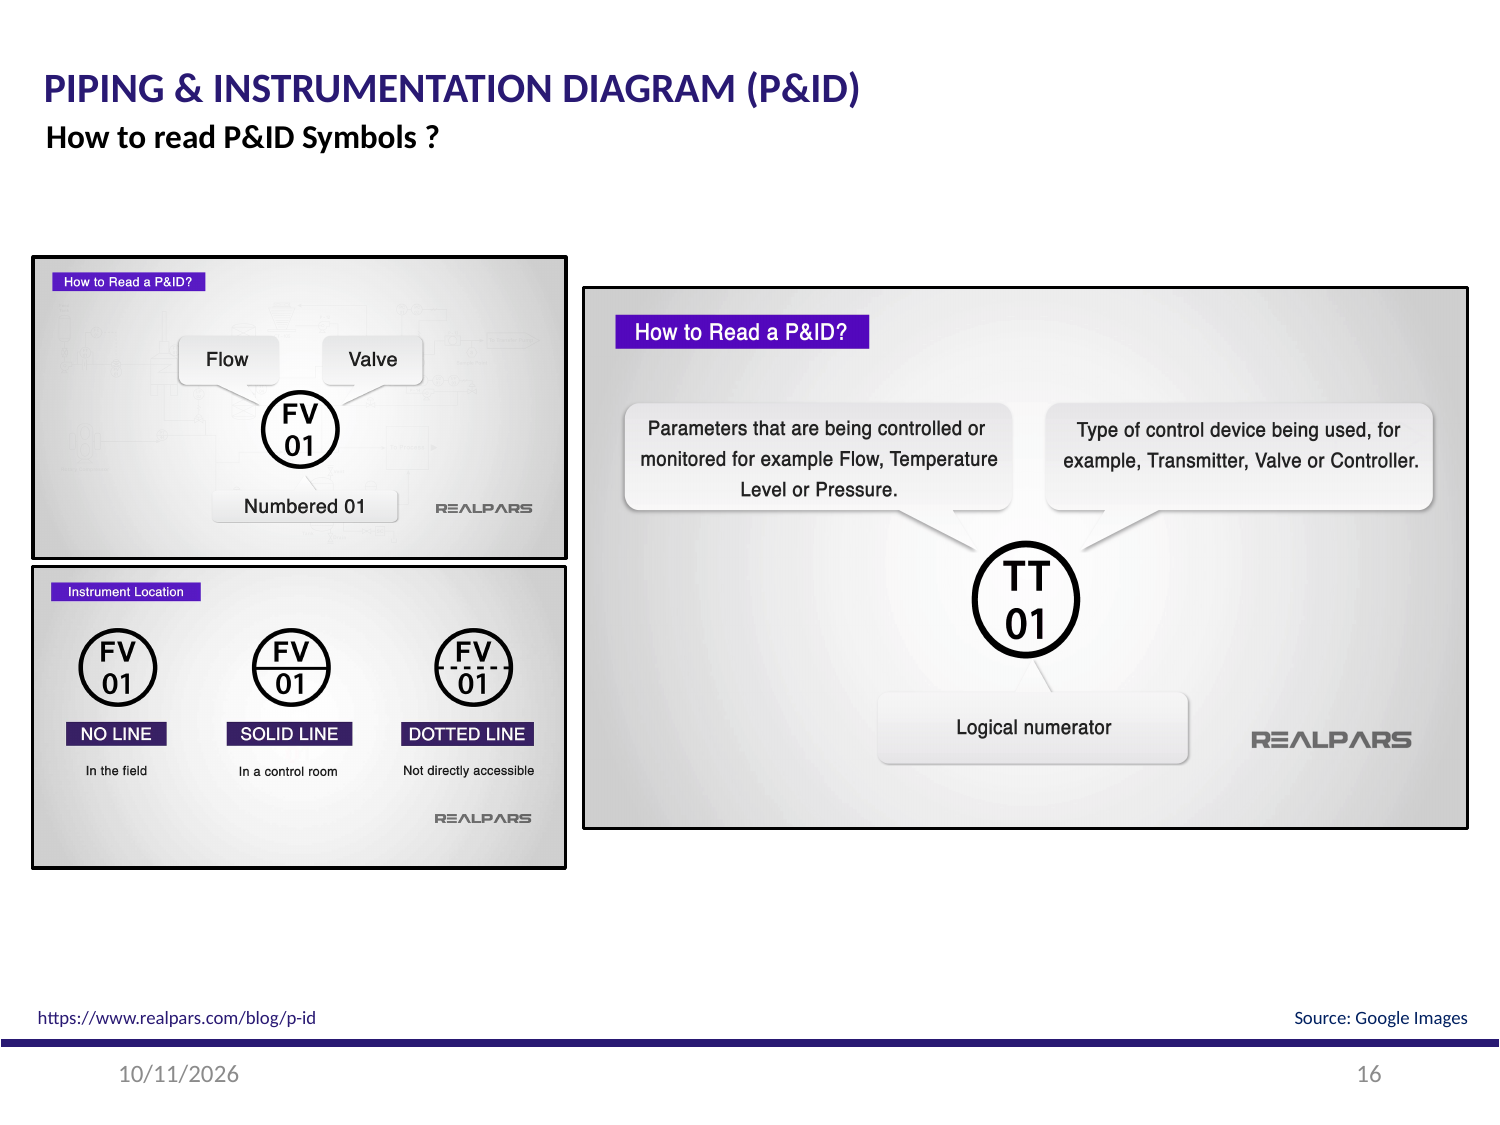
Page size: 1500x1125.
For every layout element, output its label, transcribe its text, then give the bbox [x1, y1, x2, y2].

text_box How to read P&ID Symbols ? [31, 119, 456, 163]
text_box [33, 258, 1466, 867]
text_box 22-01-2025 [103, 1043, 441, 1103]
text_box 16 [1059, 1043, 1397, 1103]
text_box Source: Google Images [1279, 998, 1483, 1036]
text_box PIPING & INSTRUMENTATION DIAGRAM (P&ID) [28, 53, 926, 119]
text_box https://www.realpars.com/blog/p-id [22, 998, 399, 1036]
